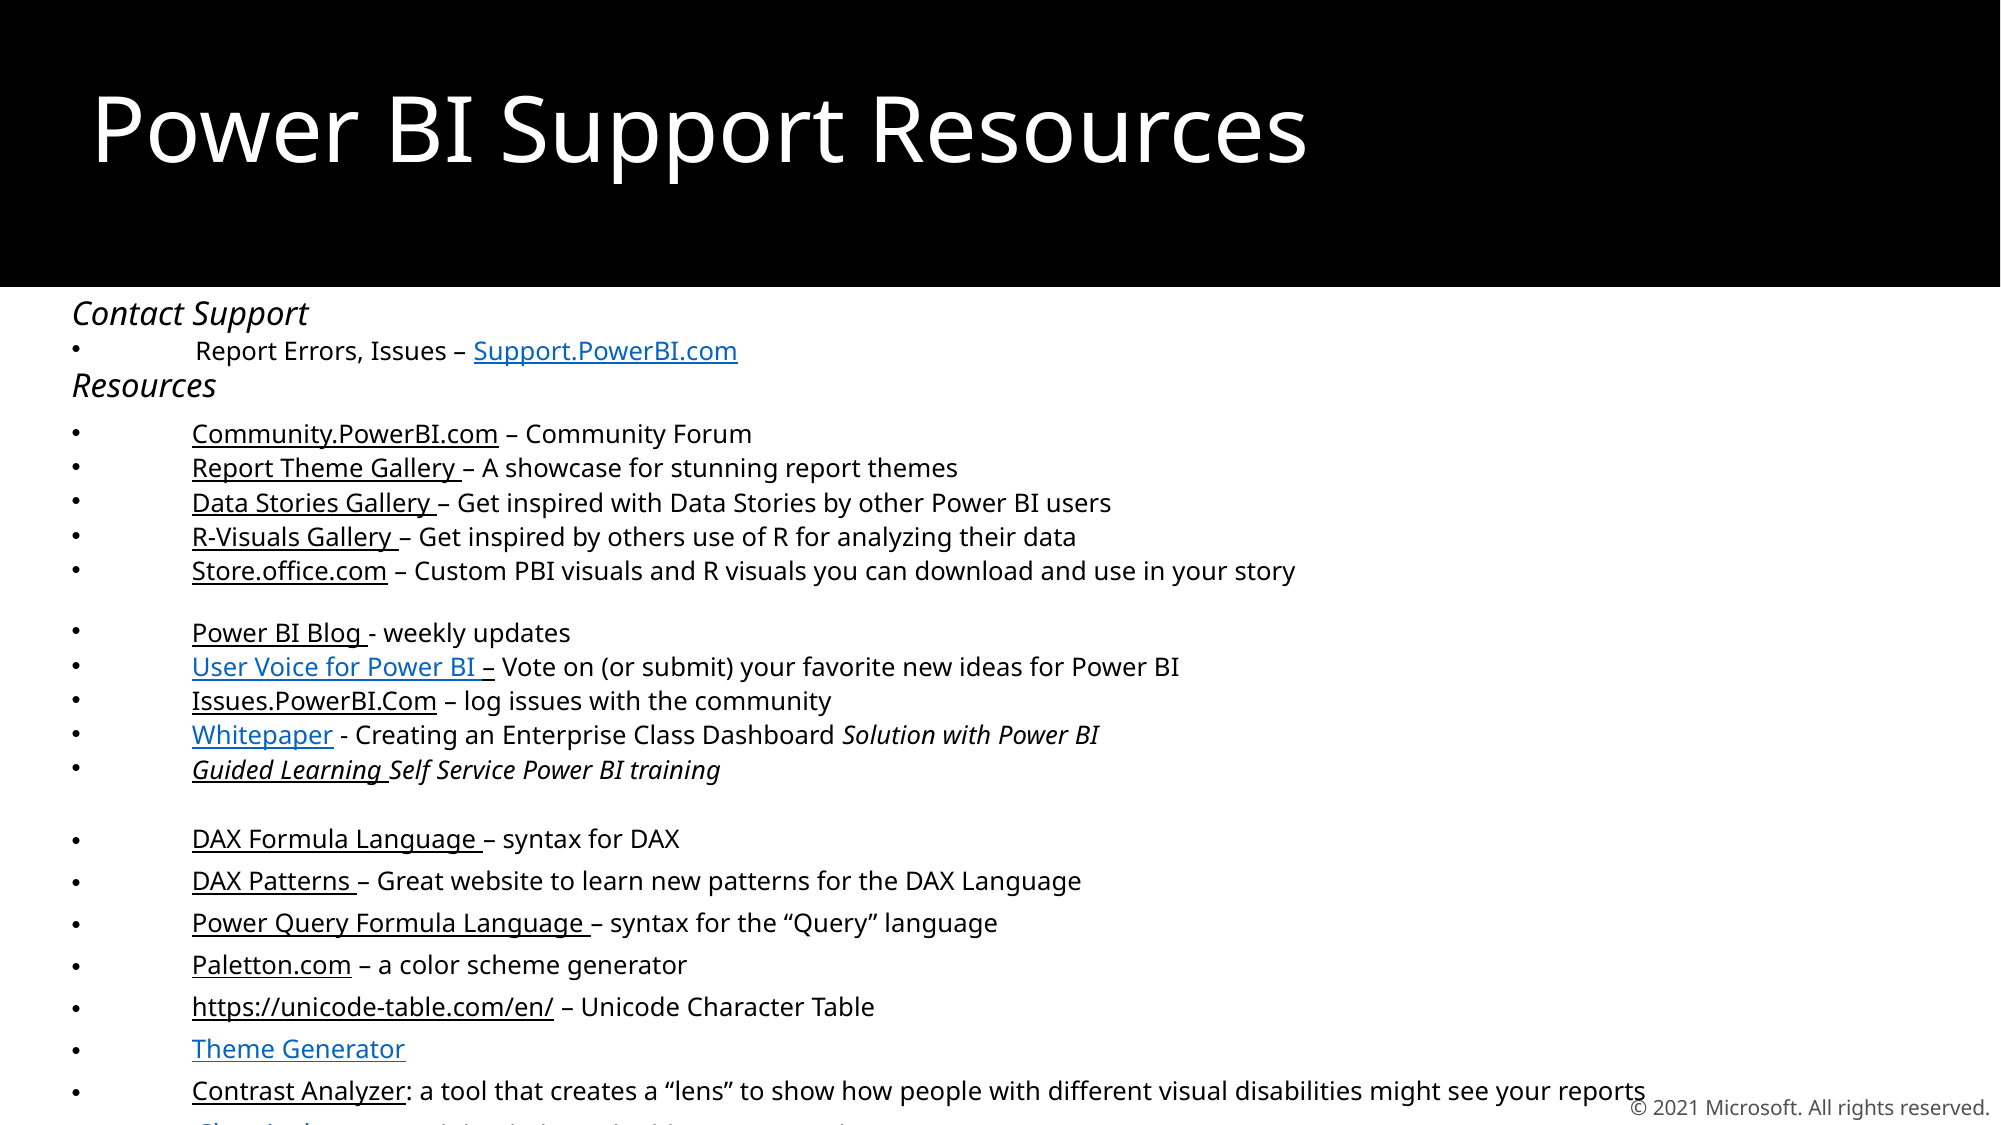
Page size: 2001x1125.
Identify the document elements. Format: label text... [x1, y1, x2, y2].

text_box © 2021 Microsoft. All rights reserved. [1925, 1088, 2000, 1125]
text_box Contact Support Report Errors, Issues – Support.PowerBI.com Resources Community.PowerBI.com – Community Forum Report Theme Gallery – A showcase for stunning report themes Data Stories Gallery – Get inspired with Data Stories by other Power BI users R-Visuals Gallery – Get inspired by others use of R for analyzing their data Store.office.com – Custom PBI visuals and R visuals you can download and use in your story Power BI Blog - weekly updates User Voice for Power BI – Vote on (or submit) your favorite new ideas for Power BI Issues.PowerBI.Com – log issues with the community Whitepaper - Creating an Enterprise Class Dashboard Solution with Power BI Guided Learning Self Service Power BI training DAX Formula Language – syntax for DAX DAX Patterns – Great website to learn new patterns for the DAX Language Power Query Formula Language – syntax for the “Query” language Paletton.com – a color scheme generator https://unicode-table.com/en/ – Unicode Character Table Theme Generator Contrast Analyzer: a tool that creates a “lens” to show how people with different visual disabilities might see your reports Charticulator: a tool that helps to build custom visuals [21, 289, 1925, 1125]
title Power BI Support Resources [75, 63, 1919, 178]
